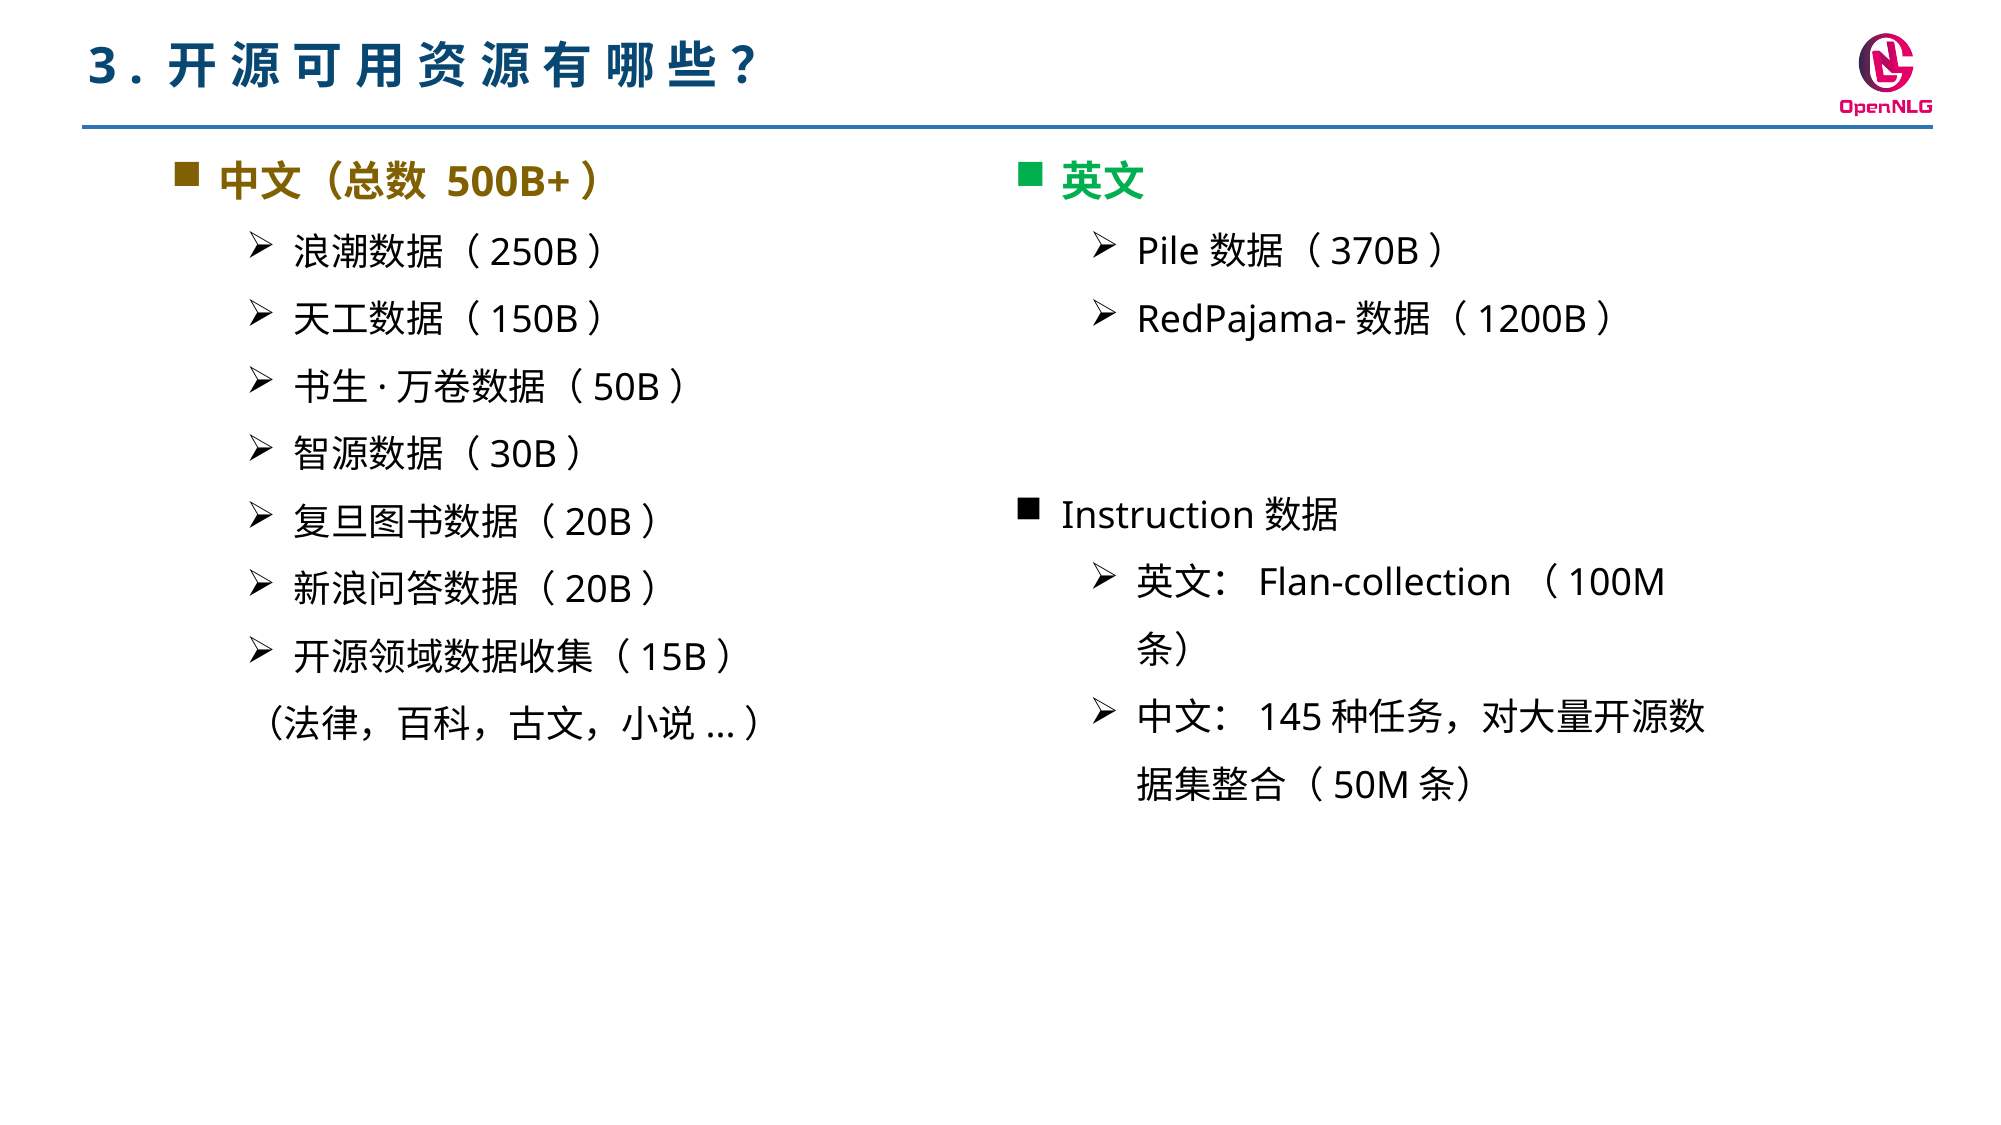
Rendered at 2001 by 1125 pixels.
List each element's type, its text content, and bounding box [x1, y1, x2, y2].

text_box Instruction数据 英文：Flan-collection（100M条） 中文：145种任务，对大量开源数据集整合（50M条） [999, 460, 1727, 814]
picture [1838, 24, 1934, 122]
text_box 中文（总数 500B+） 浪潮数据（250B） 天工数据（150B） 书生·万卷数据（50B） 智源数据（30B） 复旦图书数据（20B） 新浪问答数据（20B） 开源领域数据收集（15B） （法律，百科，古文，小说...） [156, 122, 1928, 955]
text_box 英文 Pile数据（370B） RedPajama-数据（1200B） [999, 122, 2000, 348]
text_box 3.开源可用资源有哪些？ [73, 26, 796, 102]
